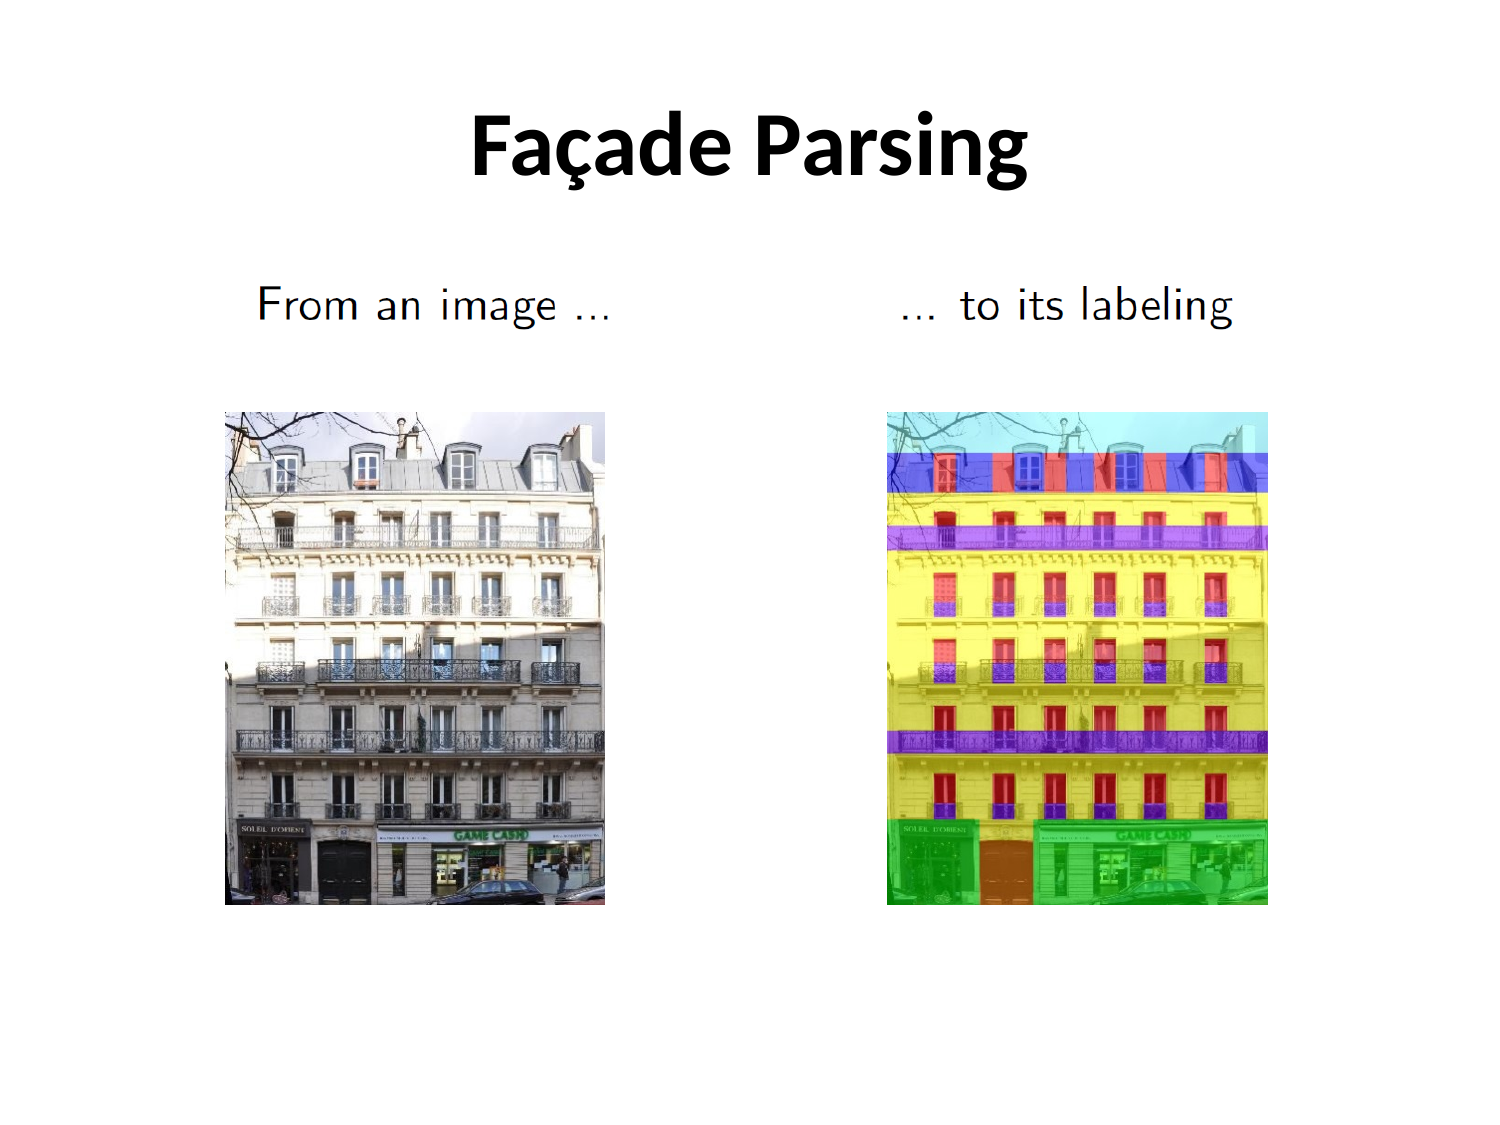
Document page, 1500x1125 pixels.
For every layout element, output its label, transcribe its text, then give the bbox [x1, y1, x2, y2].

picture [224, 412, 605, 905]
title Façade Parsing [75, 45, 1425, 233]
picture [887, 412, 1268, 905]
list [240, 262, 1260, 368]
